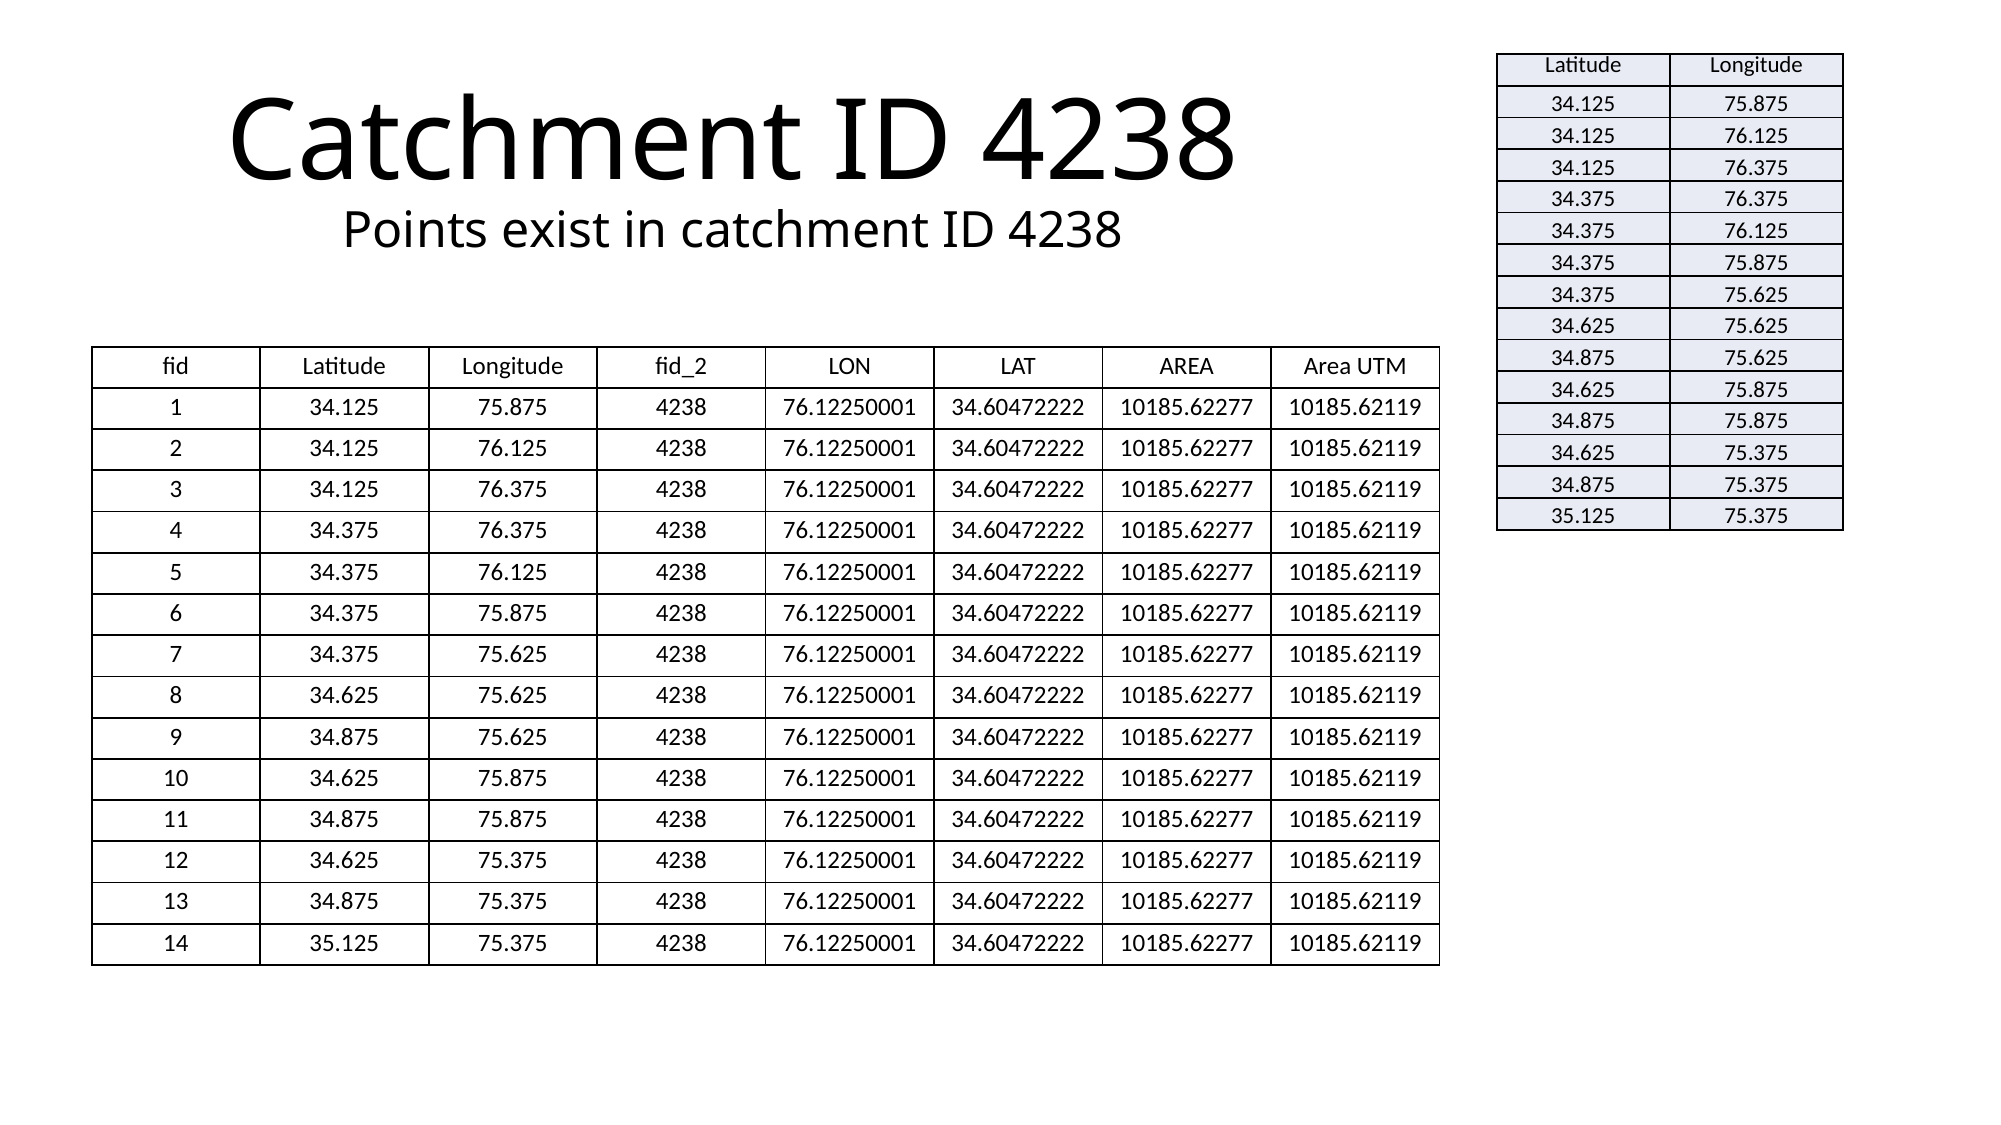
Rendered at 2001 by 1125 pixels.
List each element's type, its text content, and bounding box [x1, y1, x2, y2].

table_cell 34.875 [1498, 404, 1669, 434]
table_cell 76.12250001 [766, 430, 933, 469]
table_cell 76.125 [430, 554, 596, 593]
table_cell 8 [93, 677, 259, 717]
table_cell 76.12250001 [766, 842, 933, 882]
table_cell 34.875 [1498, 340, 1669, 370]
table_cell 4238 [598, 677, 765, 717]
table_cell 13 [93, 883, 259, 923]
table_cell 10185.62277 [1103, 595, 1270, 634]
table_cell 34.125 [261, 430, 428, 469]
table_cell 10185.62277 [1103, 636, 1270, 676]
table_cell 10185.62277 [1103, 512, 1270, 552]
table_header fid_2 [598, 348, 765, 387]
table_cell 34.60472222 [935, 801, 1102, 840]
table_cell 4238 [598, 636, 765, 676]
table_cell 75.375 [1671, 435, 1842, 465]
table_cell 76.12250001 [766, 389, 933, 428]
table_cell 76.125 [1671, 213, 1842, 243]
table_cell 3 [93, 471, 259, 511]
table_cell 76.12250001 [766, 719, 933, 758]
table_cell 34.875 [1498, 467, 1669, 497]
table_cell 4238 [598, 389, 765, 428]
table_cell 11 [93, 801, 259, 840]
table_header LON [766, 348, 933, 387]
table_cell 34.60472222 [935, 430, 1102, 469]
table_cell 34.375 [261, 595, 428, 634]
table_cell 34.875 [261, 719, 428, 758]
table_cell 10185.62277 [1103, 719, 1270, 758]
table_cell 10185.62119 [1272, 925, 1439, 964]
table_cell 10185.62277 [1103, 389, 1270, 428]
table_cell 34.625 [261, 842, 428, 882]
table_cell 76.12250001 [766, 512, 933, 552]
table_cell 75.375 [430, 842, 596, 882]
table_cell 34.125 [261, 471, 428, 511]
table_cell 10185.62277 [1103, 471, 1270, 511]
table_cell 10185.62277 [1103, 883, 1270, 923]
table_cell 1 [93, 389, 259, 428]
table_cell 34.60472222 [935, 554, 1102, 593]
table_cell 10 [93, 760, 259, 799]
table_header Latitude [1498, 55, 1669, 85]
table_cell 76.12250001 [766, 595, 933, 634]
table_cell 75.625 [1671, 309, 1842, 339]
table_cell 75.625 [430, 677, 596, 717]
table_cell 34.375 [1498, 182, 1669, 212]
table_cell 10185.62119 [1272, 389, 1439, 428]
table_cell 76.12250001 [766, 471, 933, 511]
table_cell 34.60472222 [935, 842, 1102, 882]
table_cell 75.875 [1671, 245, 1842, 275]
table_cell 34.125 [1498, 118, 1669, 148]
table_cell 75.625 [1671, 340, 1842, 370]
table_cell 10185.62119 [1272, 554, 1439, 593]
table_cell 34.60472222 [935, 925, 1102, 964]
table_cell 4238 [598, 760, 765, 799]
table_cell 5 [93, 554, 259, 593]
table_cell 75.875 [1671, 404, 1842, 434]
table_cell 10185.62277 [1103, 801, 1270, 840]
table_cell 34.375 [1498, 213, 1669, 243]
table_cell 10185.62119 [1272, 677, 1439, 717]
table_cell 34.625 [1498, 309, 1669, 339]
table_header fid [93, 348, 259, 387]
table_cell 34.60472222 [935, 512, 1102, 552]
table_cell 75.625 [430, 636, 596, 676]
table_cell 4238 [598, 801, 765, 840]
table_cell 10185.62277 [1103, 842, 1270, 882]
table_cell 76.125 [430, 430, 596, 469]
table_cell 34.625 [1498, 372, 1669, 402]
table_header Latitude [261, 348, 428, 387]
table_header Longitude [1671, 55, 1842, 85]
table_cell 10185.62119 [1272, 636, 1439, 676]
table_cell 34.375 [261, 554, 428, 593]
table_cell 75.875 [1671, 87, 1842, 117]
table_cell 34.60472222 [935, 636, 1102, 676]
table_cell 75.375 [1671, 467, 1842, 497]
table_cell 34.625 [261, 760, 428, 799]
table_cell 4238 [598, 925, 765, 964]
table_cell 76.375 [430, 471, 596, 511]
table_cell 76.12250001 [766, 760, 933, 799]
table_cell 34.60472222 [935, 471, 1102, 511]
table_cell 76.375 [1671, 150, 1842, 180]
table_cell 7 [93, 636, 259, 676]
table_cell 75.875 [1671, 372, 1842, 402]
table_cell 12 [93, 842, 259, 882]
table_cell 75.875 [430, 760, 596, 799]
table_cell 34.625 [261, 677, 428, 717]
table_header AREA [1103, 348, 1270, 387]
table_cell 10185.62119 [1272, 719, 1439, 758]
title Catchment ID 4238 Points exist in catchment ID 4238 [137, 61, 1329, 279]
table_header LAT [935, 348, 1102, 387]
table_cell 34.375 [1498, 245, 1669, 275]
table_cell 4238 [598, 842, 765, 882]
table_cell 4238 [598, 512, 765, 552]
table_cell 34.875 [261, 801, 428, 840]
table_cell 4238 [598, 471, 765, 511]
table_cell 34.125 [1498, 87, 1669, 117]
table_cell 4238 [598, 595, 765, 634]
table_cell 34.60472222 [935, 389, 1102, 428]
table_cell 75.625 [430, 719, 596, 758]
table_cell 34.60472222 [935, 760, 1102, 799]
table_cell 75.875 [430, 801, 596, 840]
table_cell 76.12250001 [766, 925, 933, 964]
table_cell 10185.62277 [1103, 677, 1270, 717]
table_cell 75.375 [430, 883, 596, 923]
table_cell 10185.62119 [1272, 842, 1439, 882]
table_cell 75.375 [430, 925, 596, 964]
table_cell 75.875 [430, 389, 596, 428]
table_cell 34.60472222 [935, 719, 1102, 758]
table_cell 10185.62277 [1103, 925, 1270, 964]
table_cell 34.375 [261, 636, 428, 676]
table_cell 10185.62119 [1272, 430, 1439, 469]
table_cell 10185.62277 [1103, 554, 1270, 593]
table_header Area UTM [1272, 348, 1439, 387]
table_cell 2 [93, 430, 259, 469]
table_cell 10185.62119 [1272, 760, 1439, 799]
table_cell 4 [93, 512, 259, 552]
table_cell 76.375 [430, 512, 596, 552]
table_cell 76.12250001 [766, 883, 933, 923]
table_cell 34.60472222 [935, 677, 1102, 717]
table_cell 76.12250001 [766, 677, 933, 717]
table_cell 10185.62277 [1103, 760, 1270, 799]
table_cell 10185.62119 [1272, 471, 1439, 511]
table_cell 76.12250001 [766, 801, 933, 840]
table_cell 34.125 [1498, 150, 1669, 180]
table_cell 10185.62119 [1272, 512, 1439, 552]
table_cell 34.875 [261, 883, 428, 923]
table_cell 76.375 [1671, 182, 1842, 212]
table_cell 10185.62119 [1272, 801, 1439, 840]
table_cell 4238 [598, 883, 765, 923]
table_cell 76.125 [1671, 118, 1842, 148]
table_cell 34.60472222 [935, 595, 1102, 634]
table_cell 34.125 [261, 389, 428, 428]
table_cell 6 [93, 595, 259, 634]
table_cell 34.375 [261, 512, 428, 552]
table_cell 35.125 [1498, 499, 1669, 529]
table_cell 34.375 [1498, 277, 1669, 307]
table_cell 76.12250001 [766, 554, 933, 593]
table_cell 75.875 [430, 595, 596, 634]
table_cell 4238 [598, 719, 765, 758]
table_cell 75.625 [1671, 277, 1842, 307]
table_header Longitude [430, 348, 596, 387]
table_cell 34.60472222 [935, 883, 1102, 923]
table_cell 76.12250001 [766, 636, 933, 676]
table_cell 35.125 [261, 925, 428, 964]
table_cell 9 [93, 719, 259, 758]
table_cell 10185.62277 [1103, 430, 1270, 469]
table_cell 4238 [598, 430, 765, 469]
table_cell 10185.62119 [1272, 883, 1439, 923]
table_cell 4238 [598, 554, 765, 593]
table_cell 14 [93, 925, 259, 964]
table_cell 75.375 [1671, 499, 1842, 529]
table_cell 10185.62119 [1272, 595, 1439, 634]
table_cell 34.625 [1498, 435, 1669, 465]
